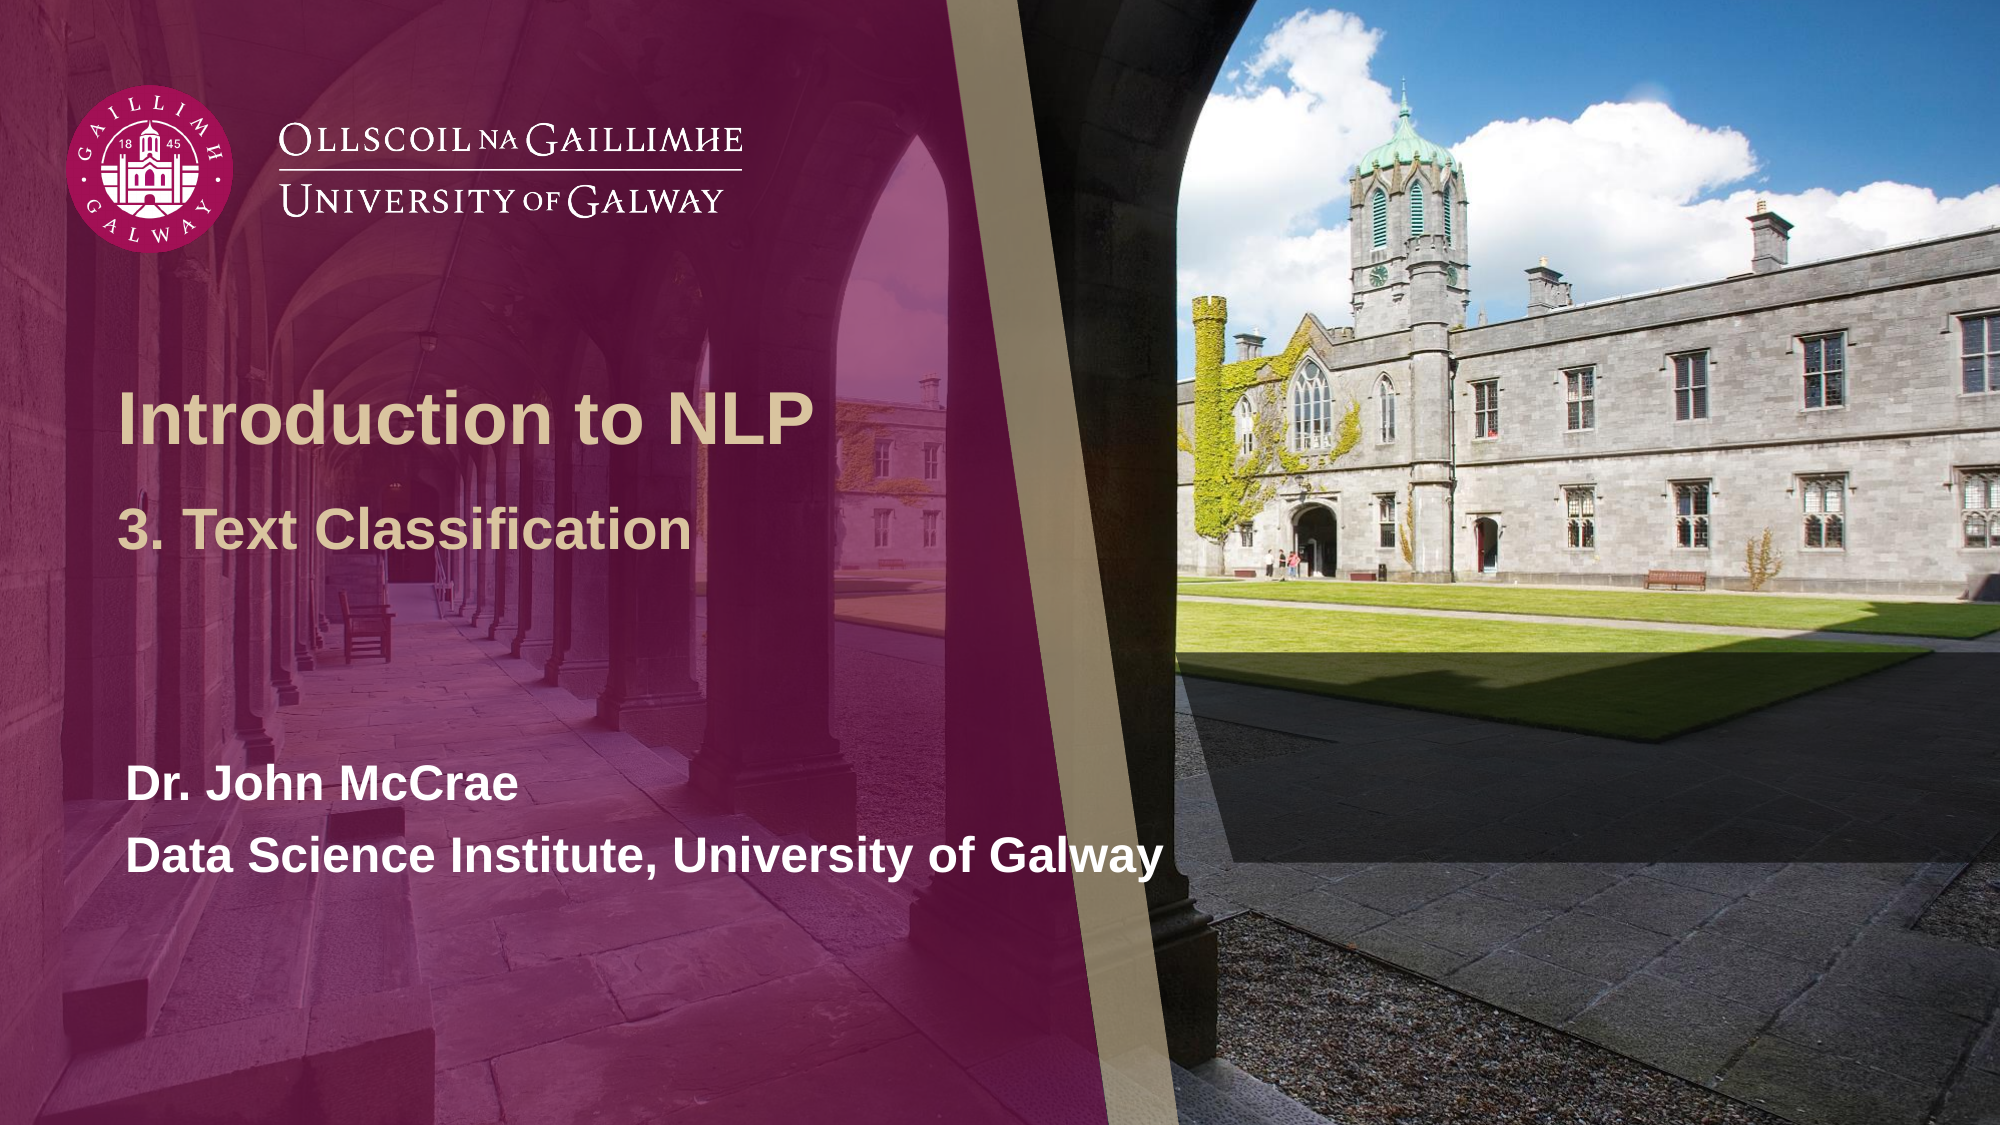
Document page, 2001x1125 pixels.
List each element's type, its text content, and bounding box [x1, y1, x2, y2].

picture [66, 85, 742, 253]
title Introduction to NLP 3. Text Classification [102, 337, 1001, 580]
picture [1018, 0, 2000, 1125]
subtitle Dr. John McCrae Data Science Institute, University of Galway [101, 723, 1201, 910]
